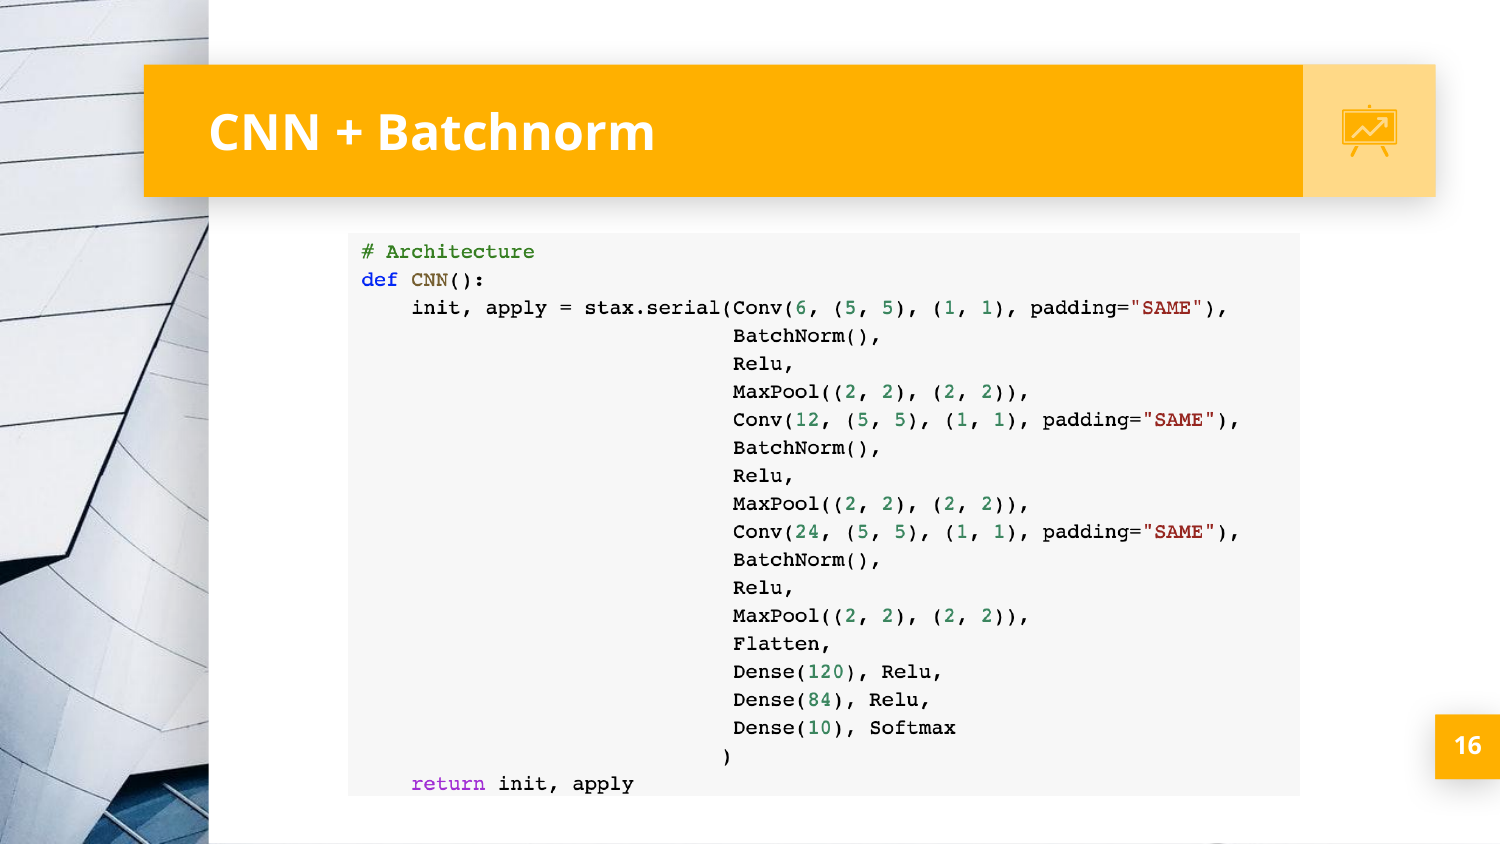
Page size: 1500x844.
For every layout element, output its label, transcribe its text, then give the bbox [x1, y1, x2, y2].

title CNN + Batchnorm [193, 64, 1300, 197]
picture [348, 232, 1300, 796]
picture [0, 0, 208, 844]
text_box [1341, 104, 1398, 157]
slide_number ‹#› [1435, 714, 1500, 780]
